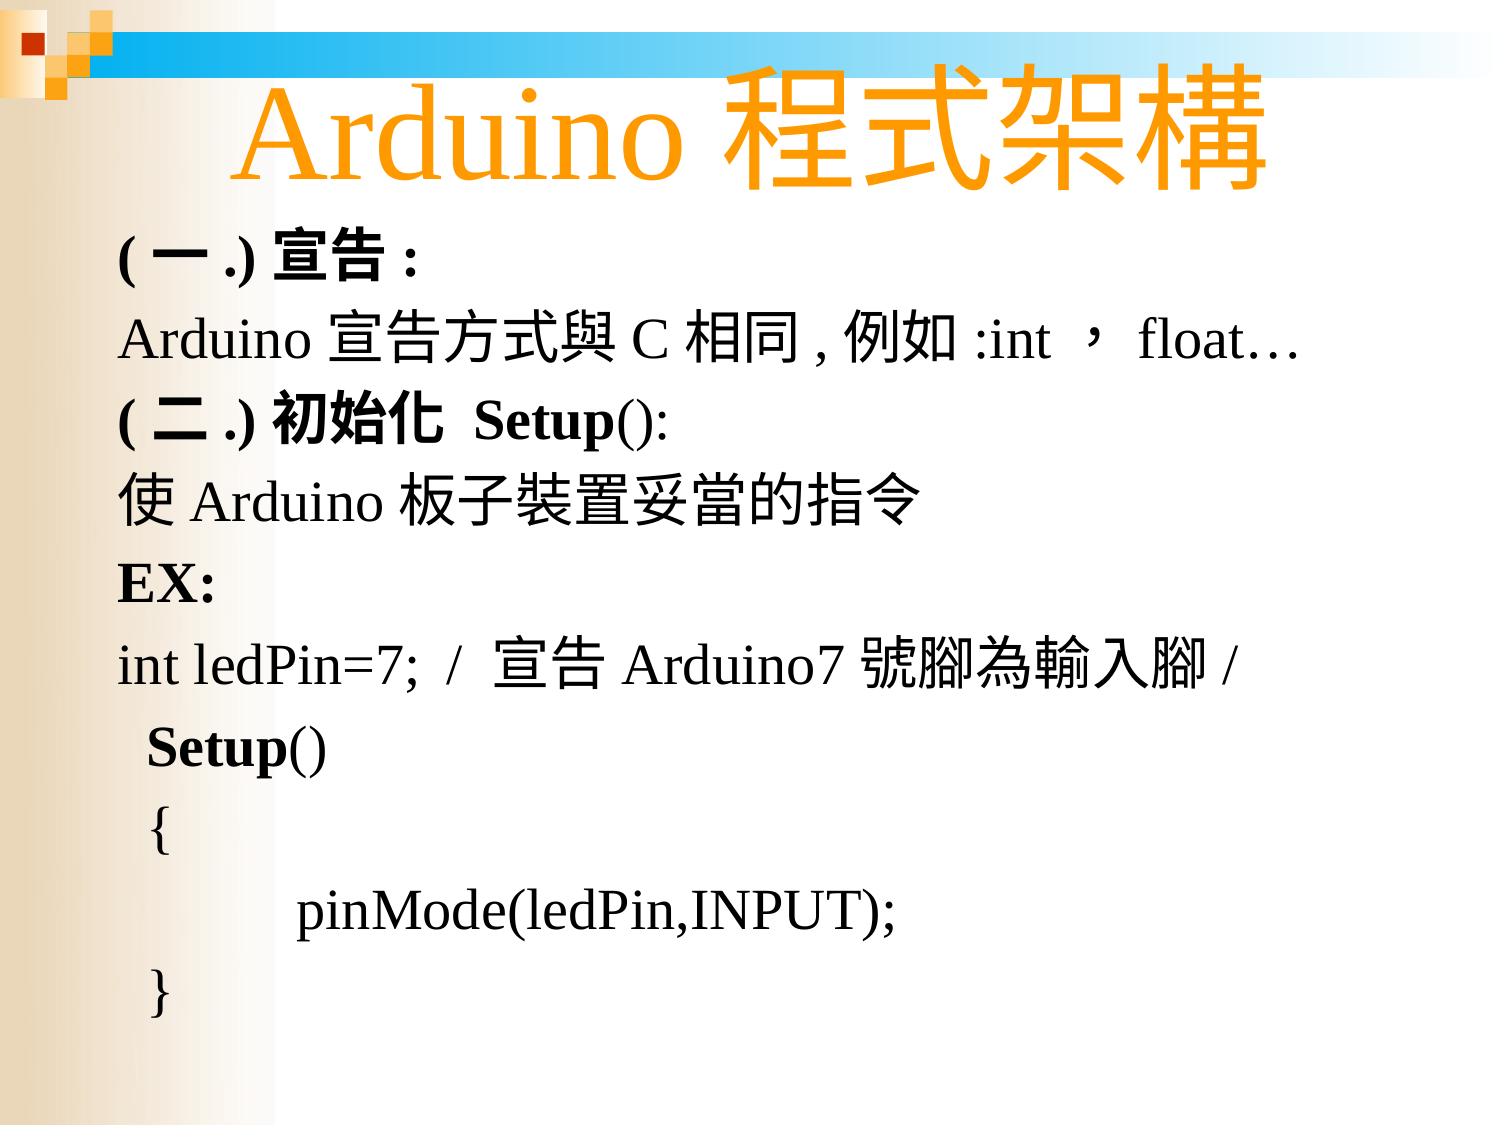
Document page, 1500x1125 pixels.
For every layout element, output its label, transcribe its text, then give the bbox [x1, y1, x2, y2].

list (一.)宣告: Arduino宣告方式與C相同,例如:int，float… (二.)初始化 Setup(): 使Arduino板子裝置妥當的指令 EX: int ledPin=7; / 宣告Arduino7號腳為輸入腳/ Setup() { pinMode(ledPin,INPUT); } [75, 210, 1425, 1038]
title Arduino程式架構 [45, 37, 1455, 213]
